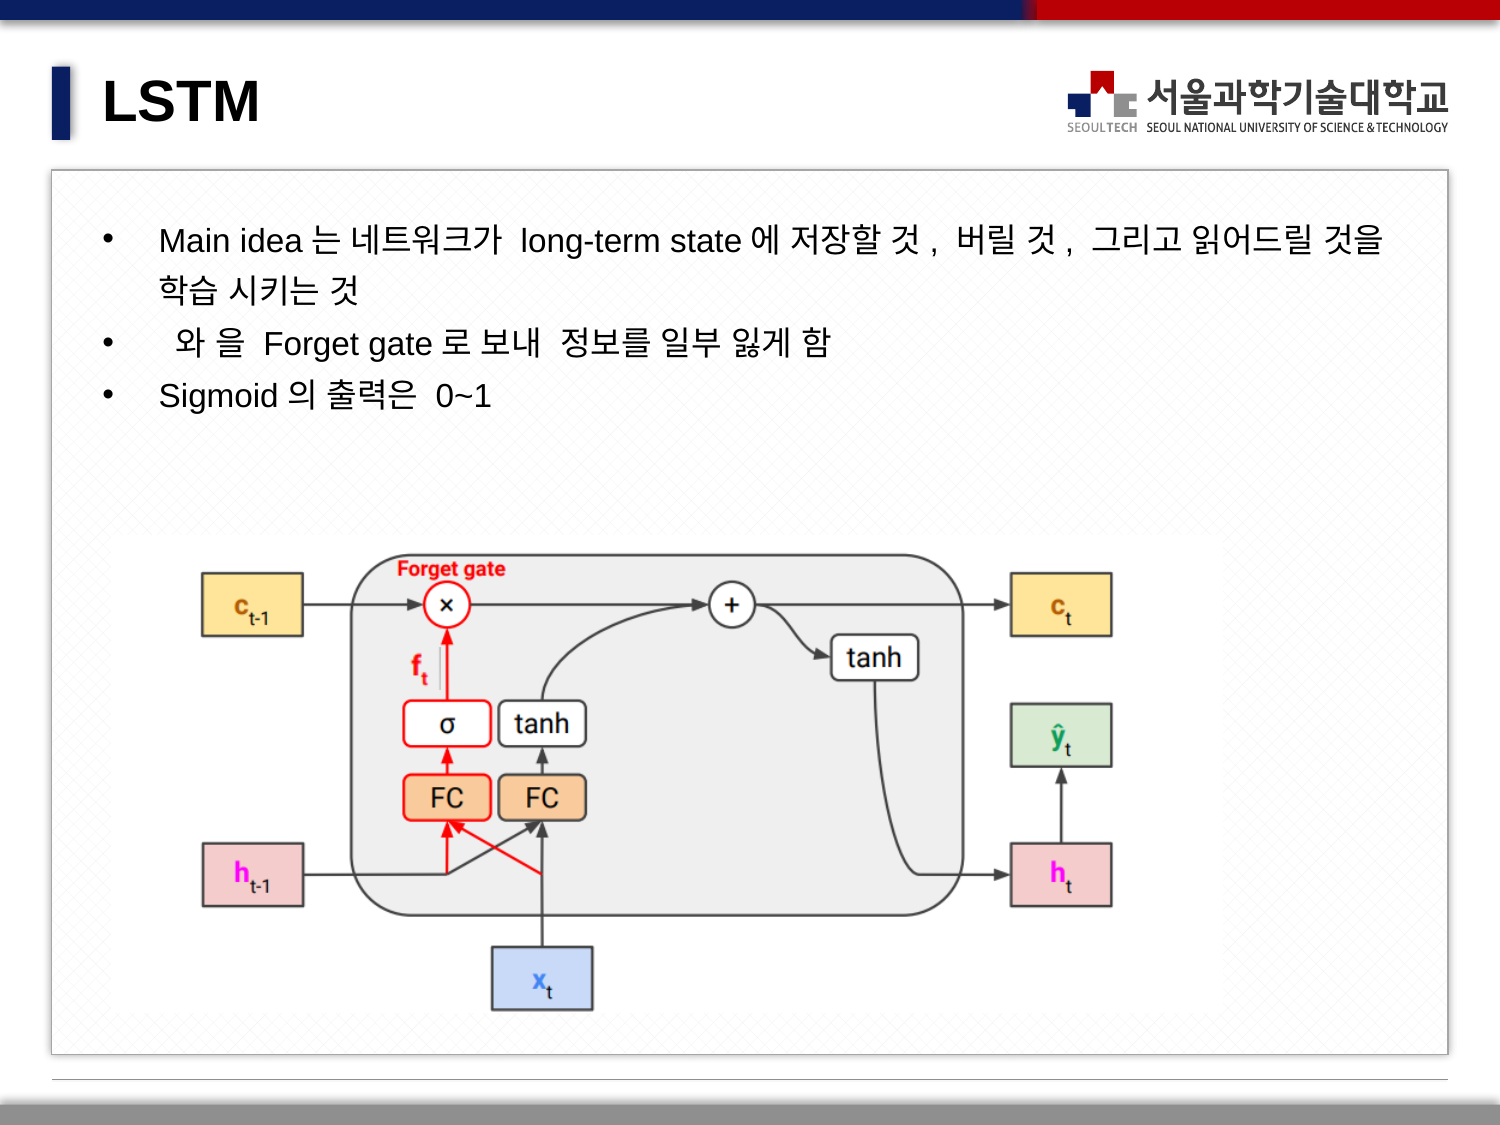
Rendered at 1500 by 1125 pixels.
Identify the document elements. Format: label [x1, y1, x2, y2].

picture [111, 535, 1223, 1013]
text_box [0, 0, 1500, 1125]
text_box [1067, 70, 1449, 133]
